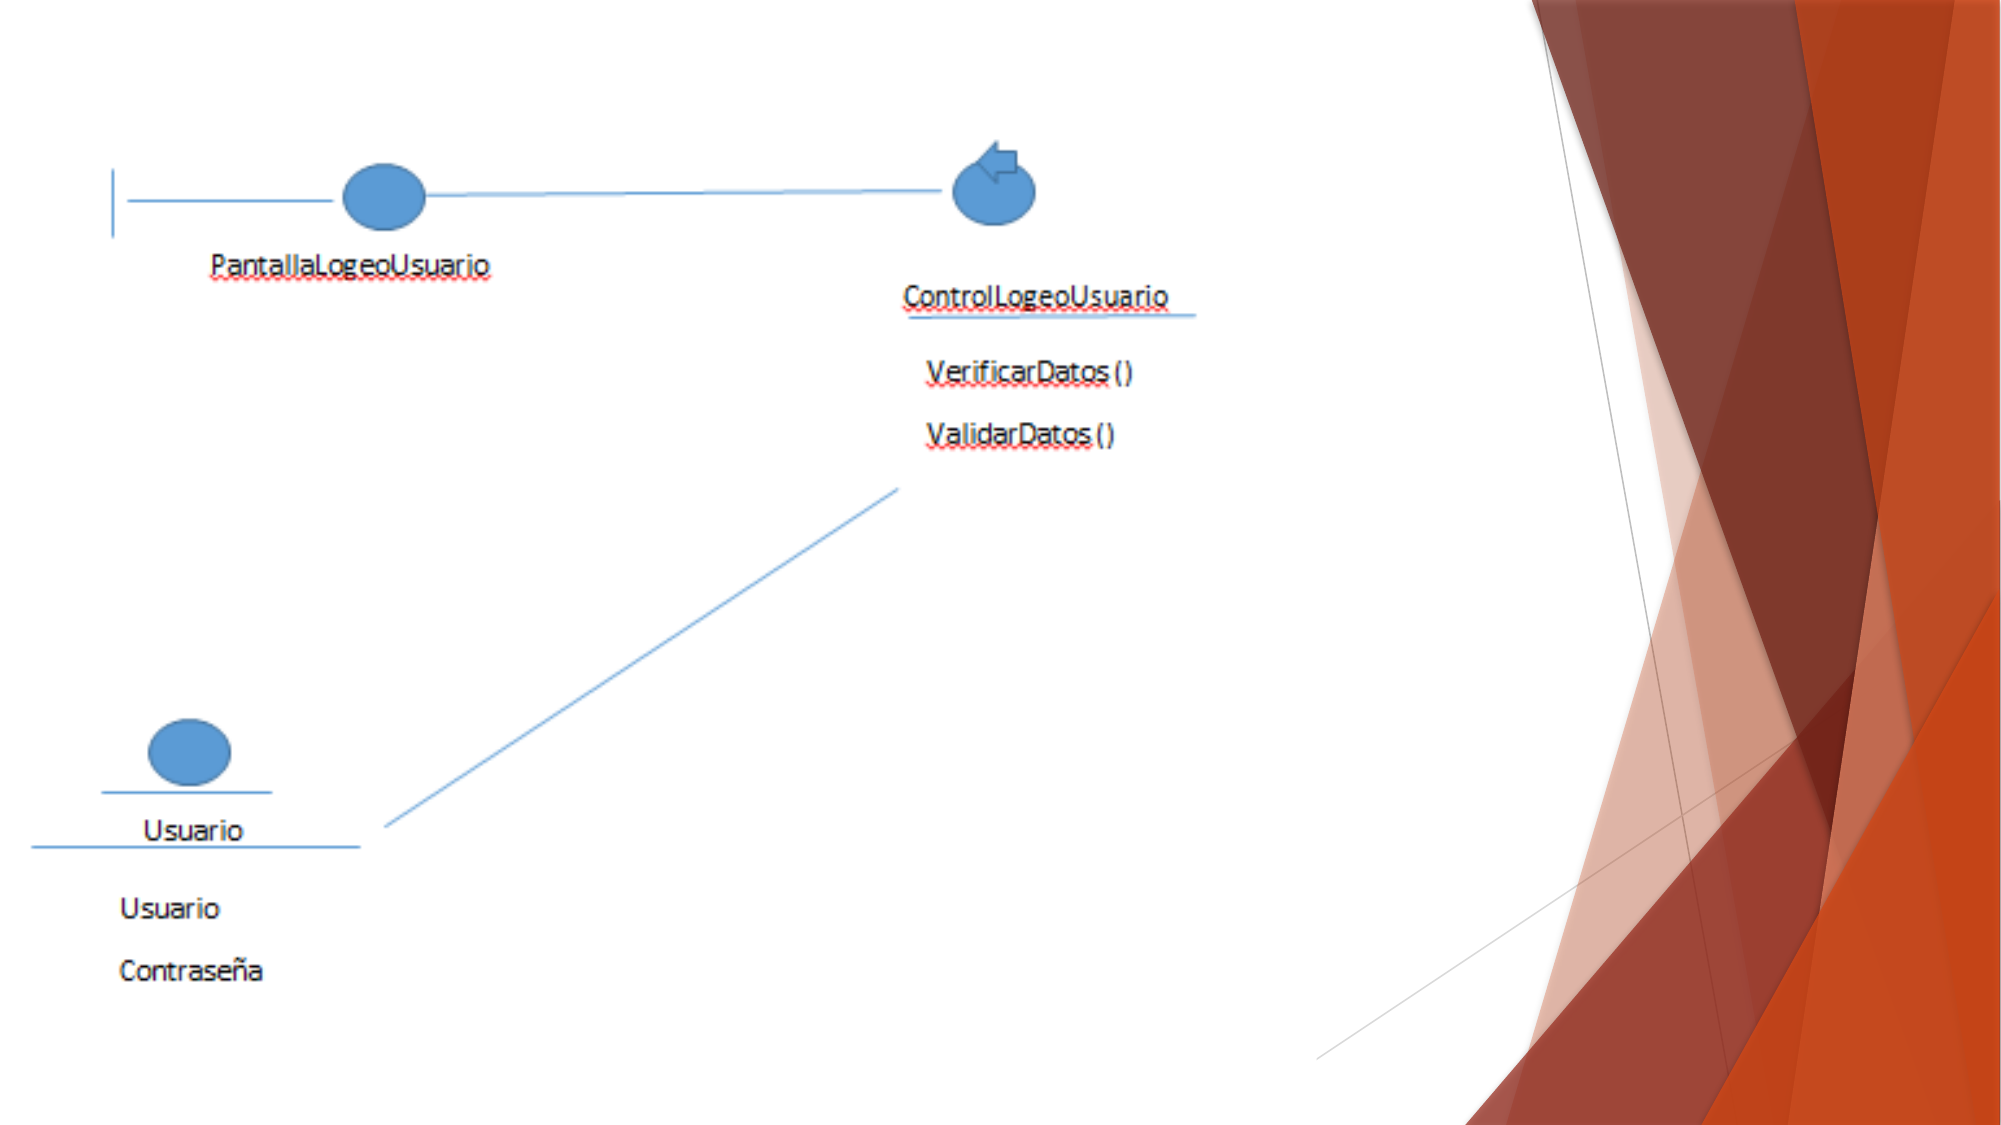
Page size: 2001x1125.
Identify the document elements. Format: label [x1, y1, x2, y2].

picture [0, 0, 1318, 1125]
